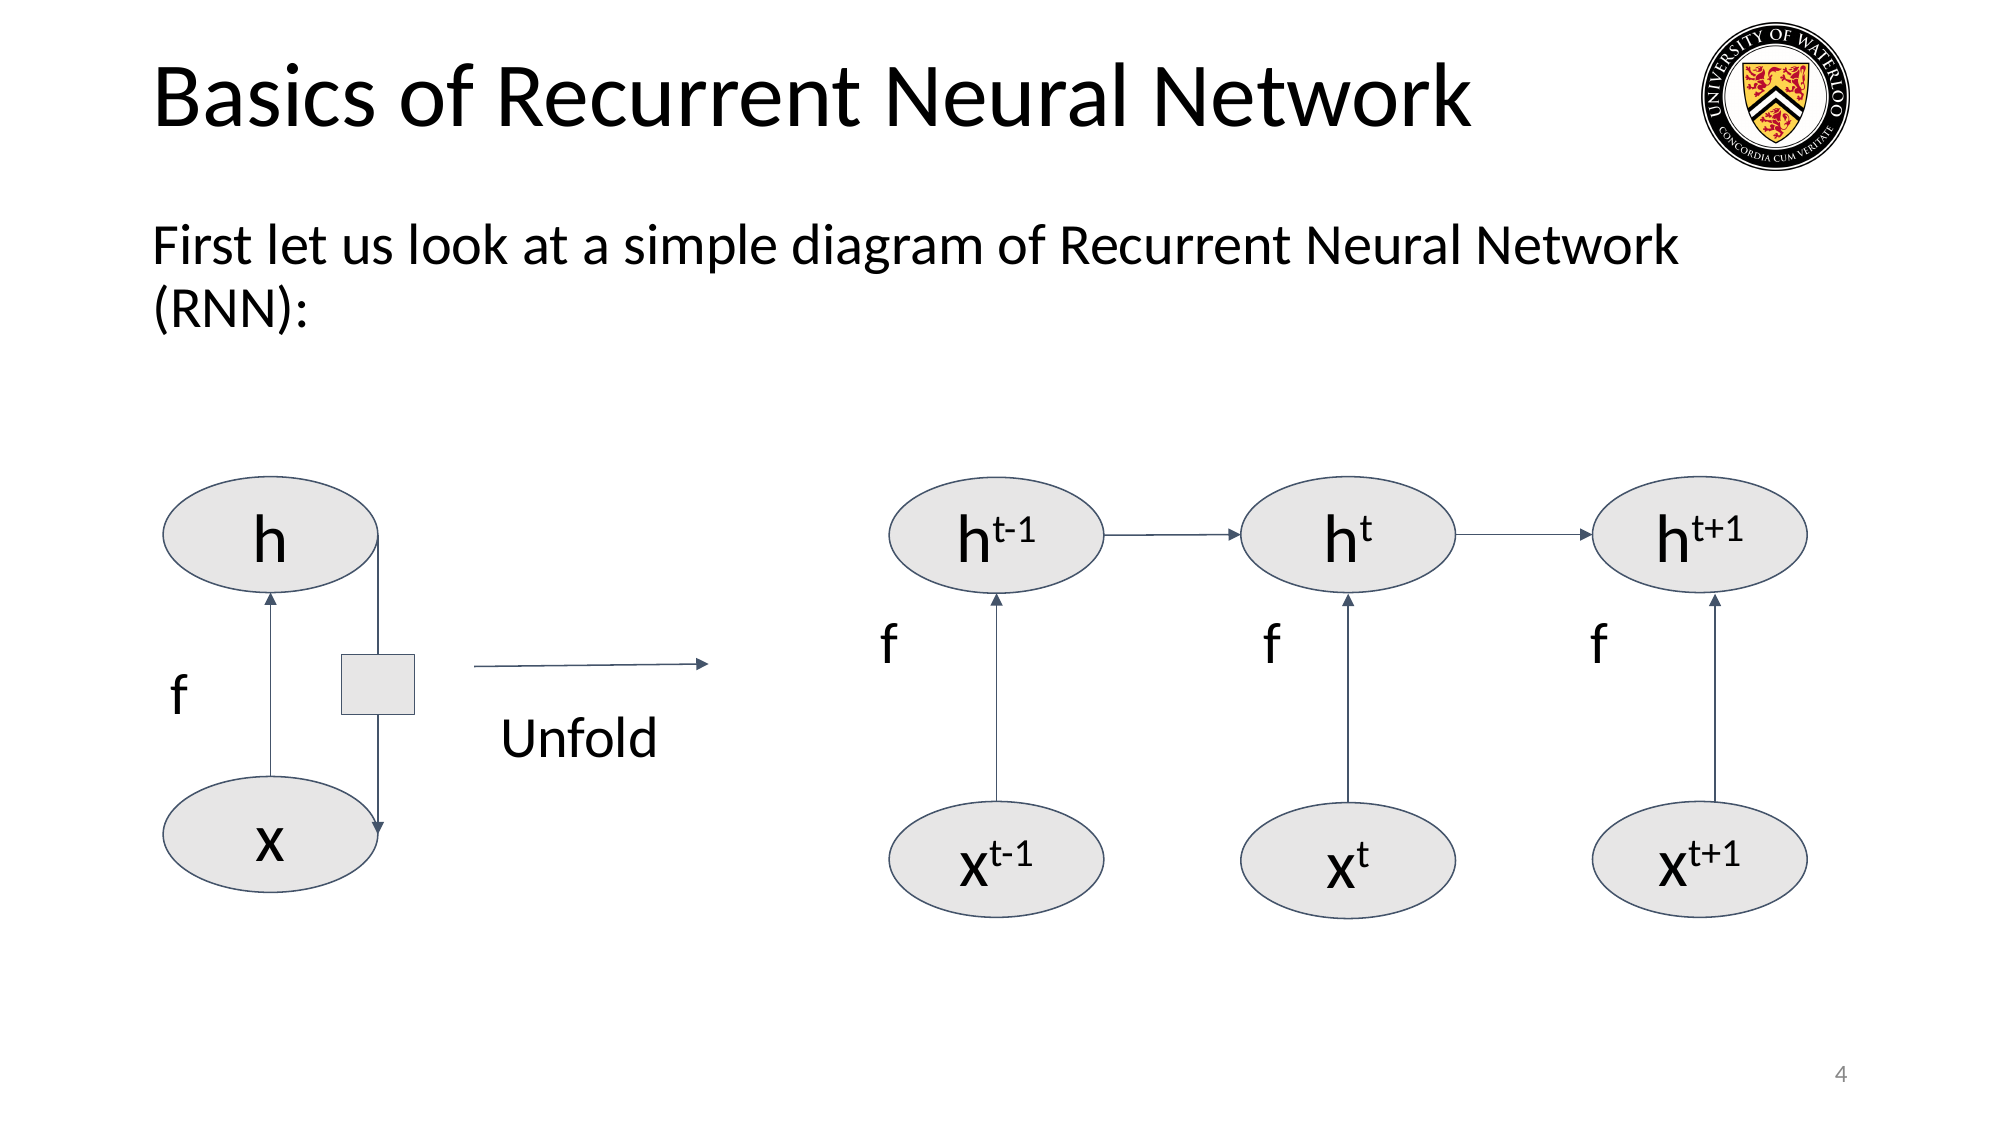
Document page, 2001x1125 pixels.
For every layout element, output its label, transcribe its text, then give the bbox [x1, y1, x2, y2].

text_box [473, 663, 709, 667]
text_box f [825, 590, 981, 676]
slide_number ‹#› [1412, 1042, 1863, 1103]
text_box h [163, 476, 378, 593]
text_box xt+1 [1592, 801, 1808, 918]
list First let us look at a simple diagram of Recurrent Neural Network (RNN): [137, 206, 1863, 1014]
text_box [382, 654, 415, 715]
text_box ht-1 [889, 477, 1104, 594]
text_box f [115, 641, 266, 728]
text_box ht+1 [1592, 476, 1808, 593]
text_box [1104, 536, 1228, 541]
text_box ht [1240, 476, 1456, 592]
text_box x [163, 776, 378, 893]
text_box [341, 654, 373, 715]
text_box xt-1 [889, 801, 1104, 918]
text_box f [1209, 590, 1364, 676]
text_box [472, 666, 711, 673]
text_box xt [1240, 802, 1456, 919]
text_box f [1535, 590, 1690, 676]
title Basics of Recurrent Neural Network [137, 22, 1863, 171]
text_box Unfold [485, 683, 720, 800]
